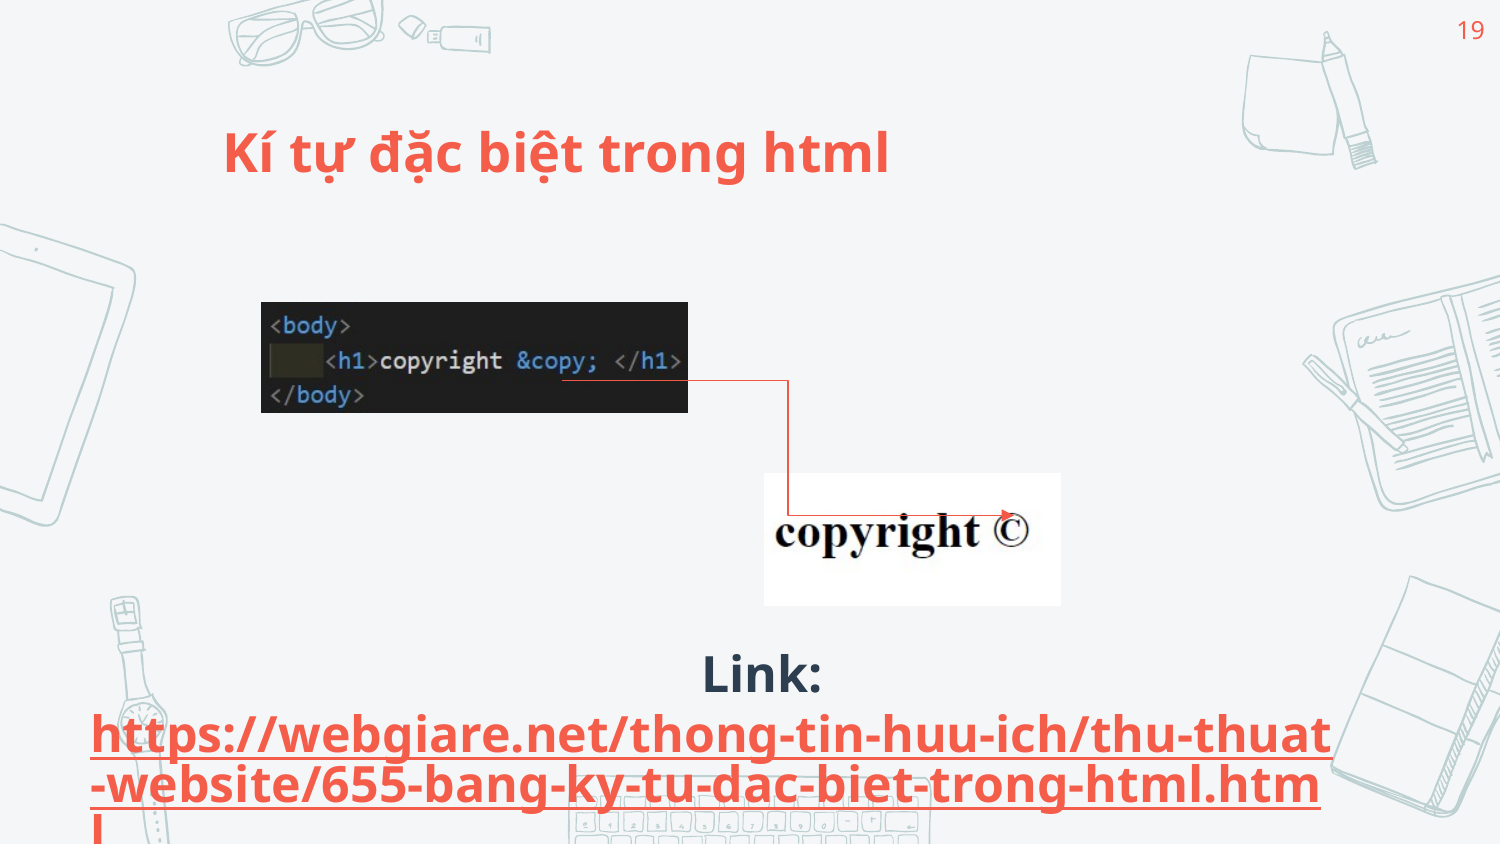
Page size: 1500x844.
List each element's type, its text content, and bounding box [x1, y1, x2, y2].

slide_number 19 [1435, 0, 1500, 53]
title Kí tự đặc biệt trong html [0, 102, 1129, 198]
list Link: https://webgiare.net/thong-tin-huu-ich/thu-thuat-website/655-bang-ky-tu-dac-biet-trong-html.html [75, 627, 1425, 698]
picture [260, 302, 688, 414]
picture [764, 472, 1062, 606]
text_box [561, 380, 1015, 516]
